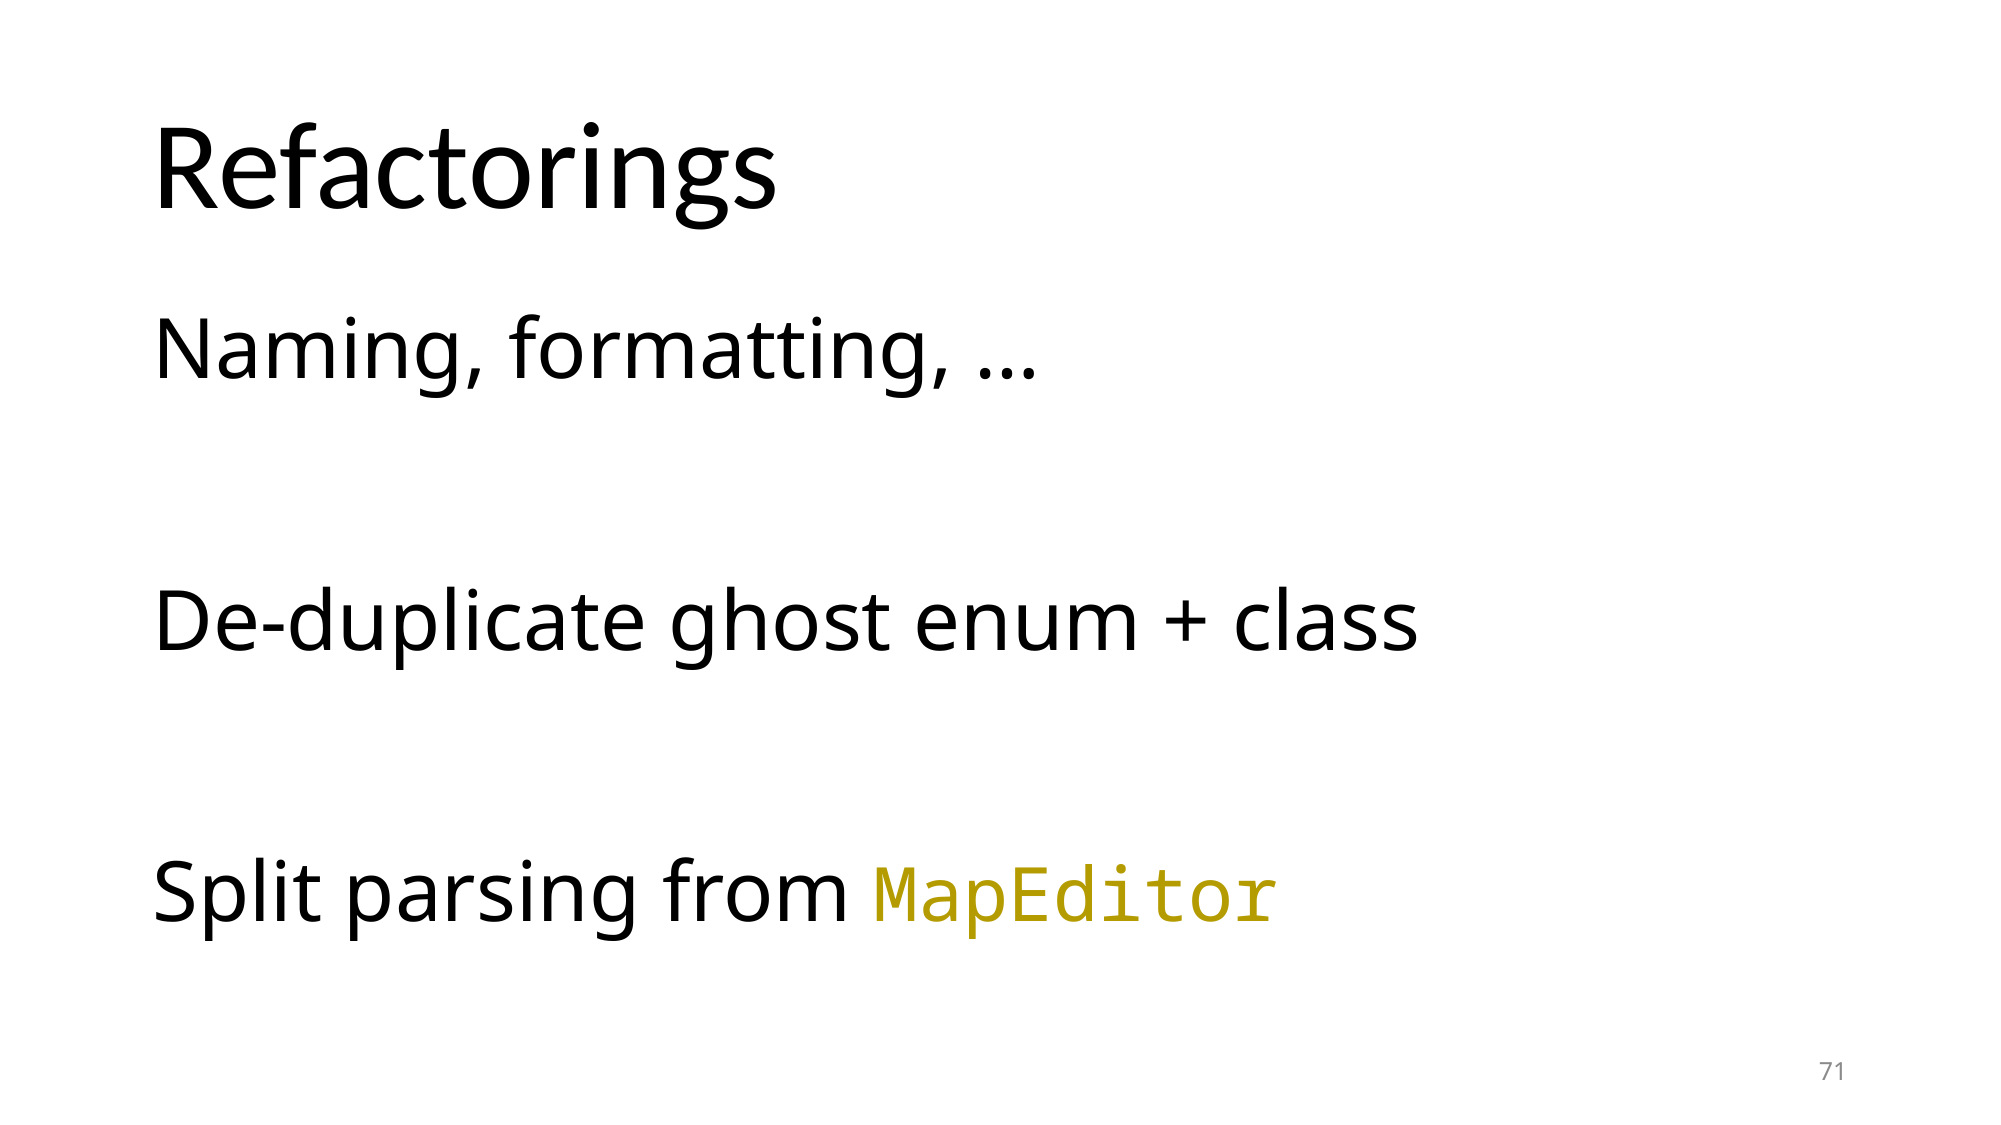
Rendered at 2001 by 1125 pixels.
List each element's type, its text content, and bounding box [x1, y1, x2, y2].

list Naming, formatting, … De-duplicate ghost enum + class Split parsing from MapEditor [137, 299, 1863, 1014]
slide_number 71 [1412, 1042, 1863, 1103]
title Refactorings [137, 59, 1863, 278]
